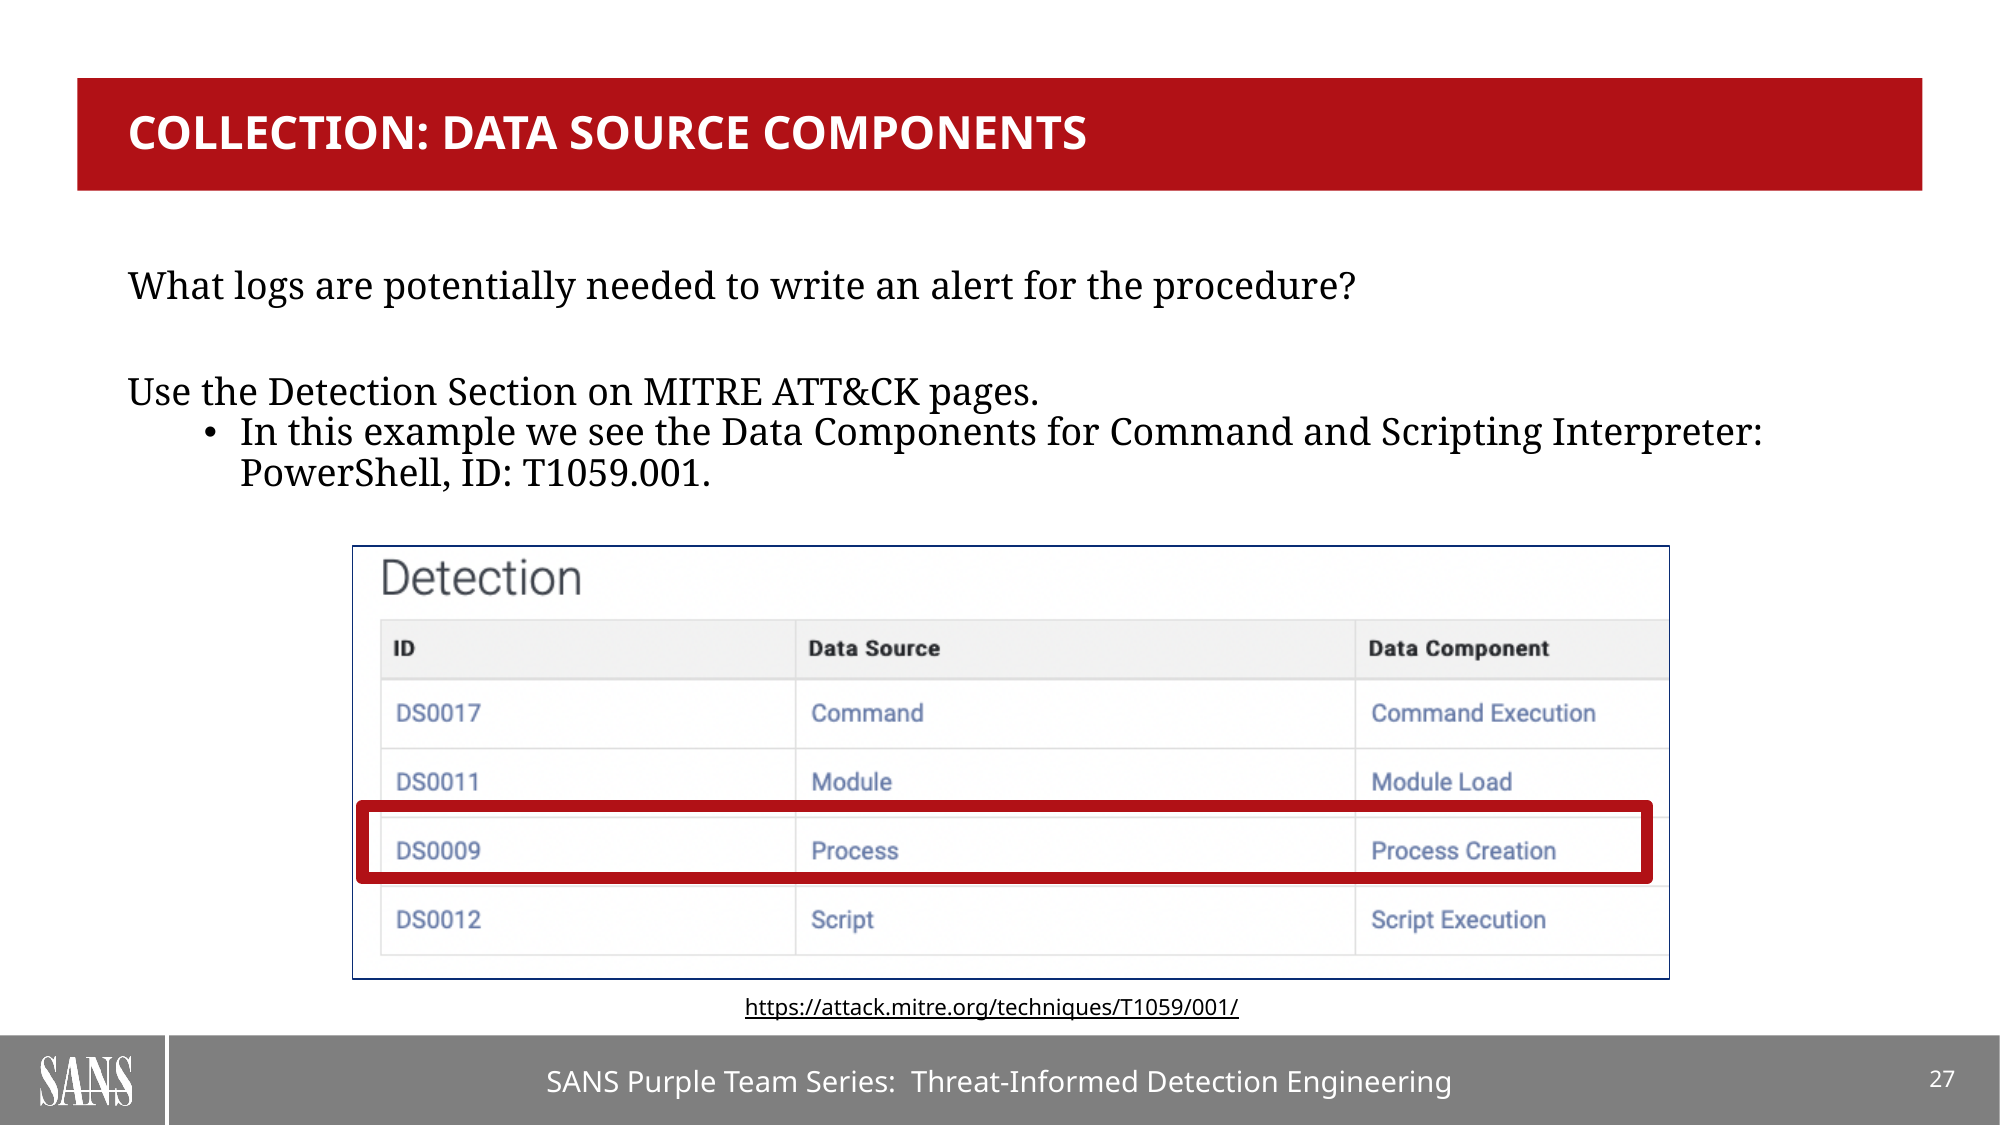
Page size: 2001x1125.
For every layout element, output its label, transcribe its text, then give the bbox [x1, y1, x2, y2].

list What logs are potentially needed to write an alert for the procedure? Use the Detection Section on MITRE ATT&CK pages. In this example we see the Data Components for Command and Scripting Interpreter: PowerShell, ID: T1059.001. [107, 246, 1893, 992]
title Collection: Data Source Components [107, 78, 1893, 191]
text_box https://attack.mitre.org/techniques/T1059/001/ [725, 979, 1288, 1039]
picture [352, 546, 1669, 979]
